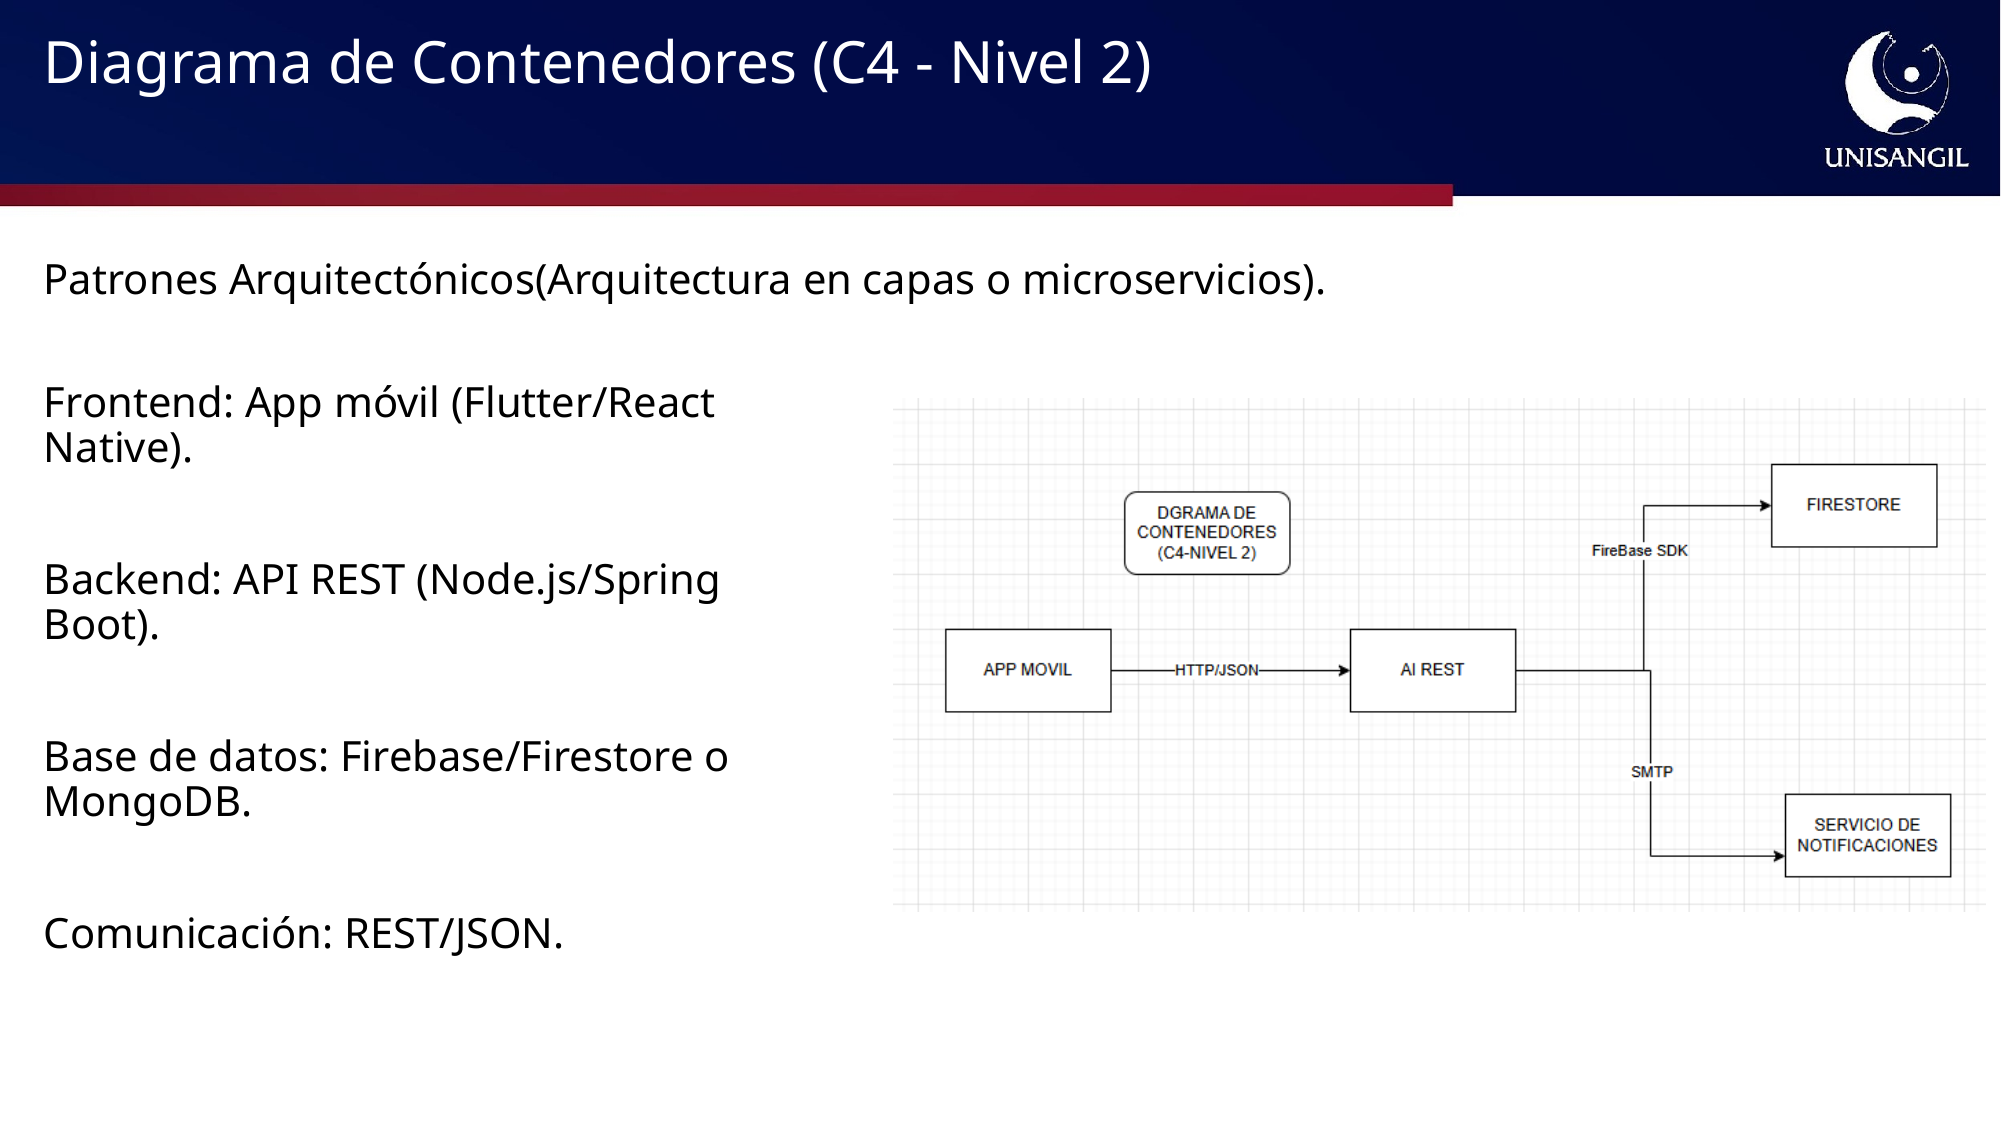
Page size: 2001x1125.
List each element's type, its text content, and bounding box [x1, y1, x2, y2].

picture [0, 0, 2001, 1125]
title Diagrama de Contenedores (C4 - Nivel 2) [28, 25, 1780, 159]
text_box Patrones Arquitectónicos(Arquitectura en capas o microservicios). [28, 237, 1509, 318]
list Frontend: App móvil (Flutter/React Native). Backend: API REST (Node.js/Spring Boot). Base de datos: Firebase/Firestore o MongoDB. Comunicación: REST/JSON. [28, 374, 859, 1014]
